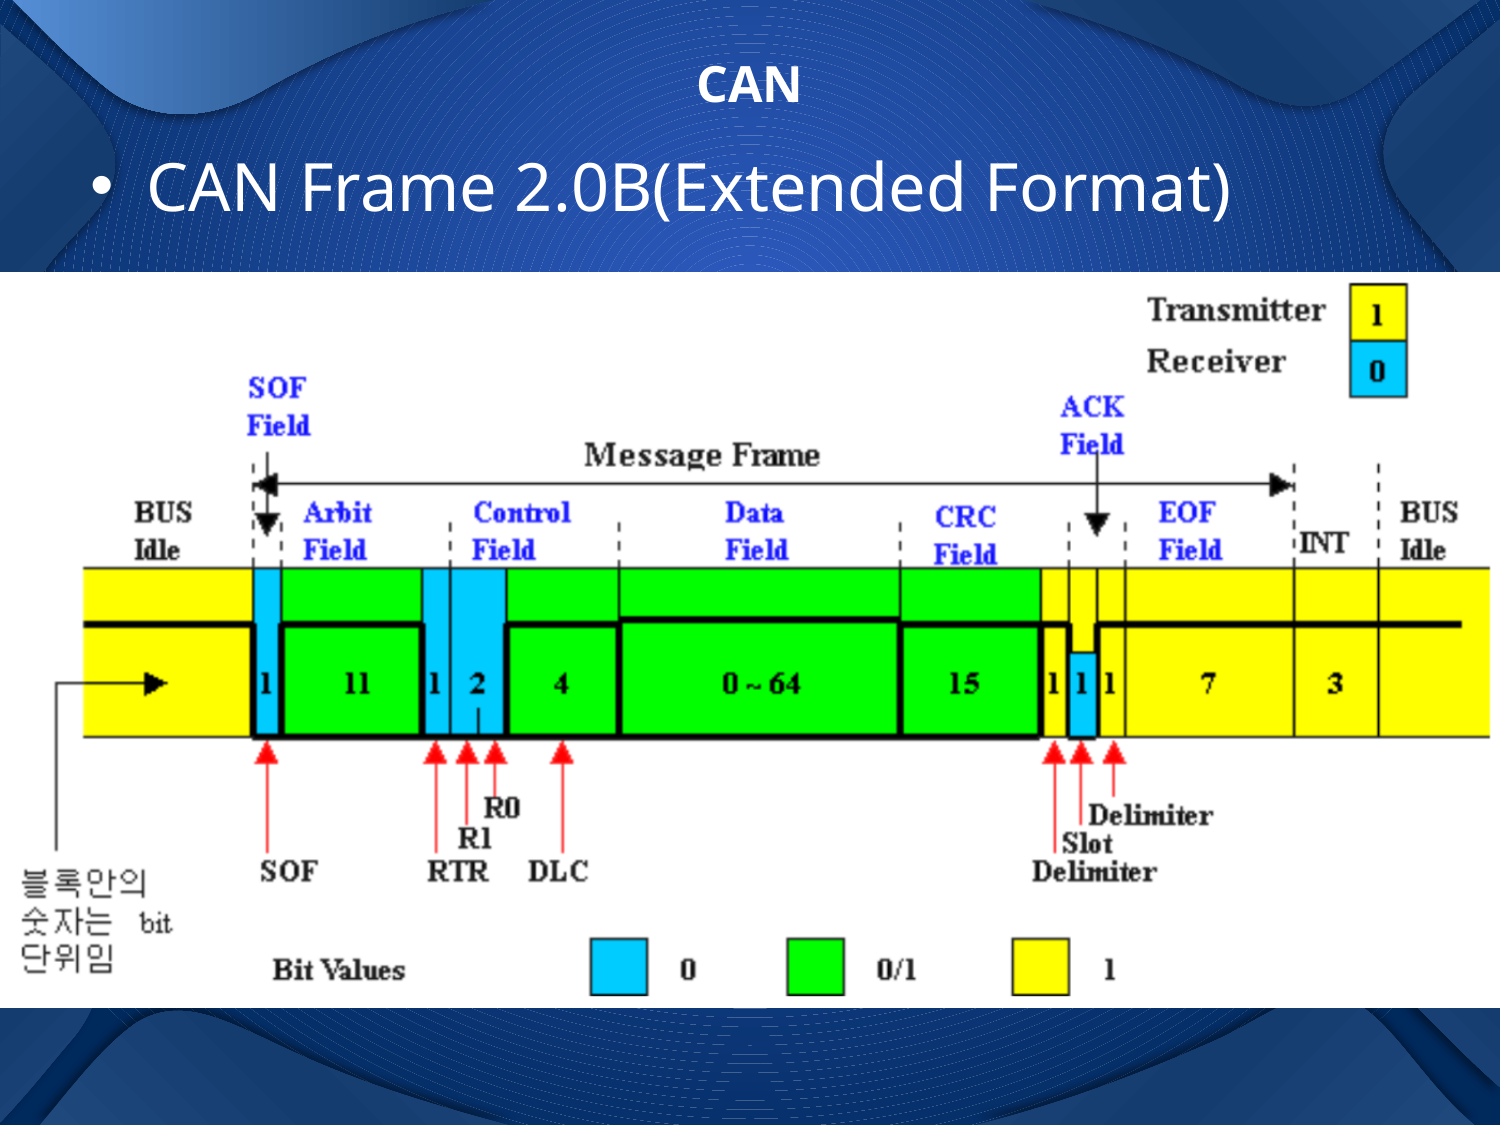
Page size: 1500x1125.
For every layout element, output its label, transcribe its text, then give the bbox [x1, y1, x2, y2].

list CAN Frame 2.0B(Extended Format) [75, 137, 1425, 269]
picture [0, 272, 1500, 1008]
title CAN [75, 45, 1425, 121]
